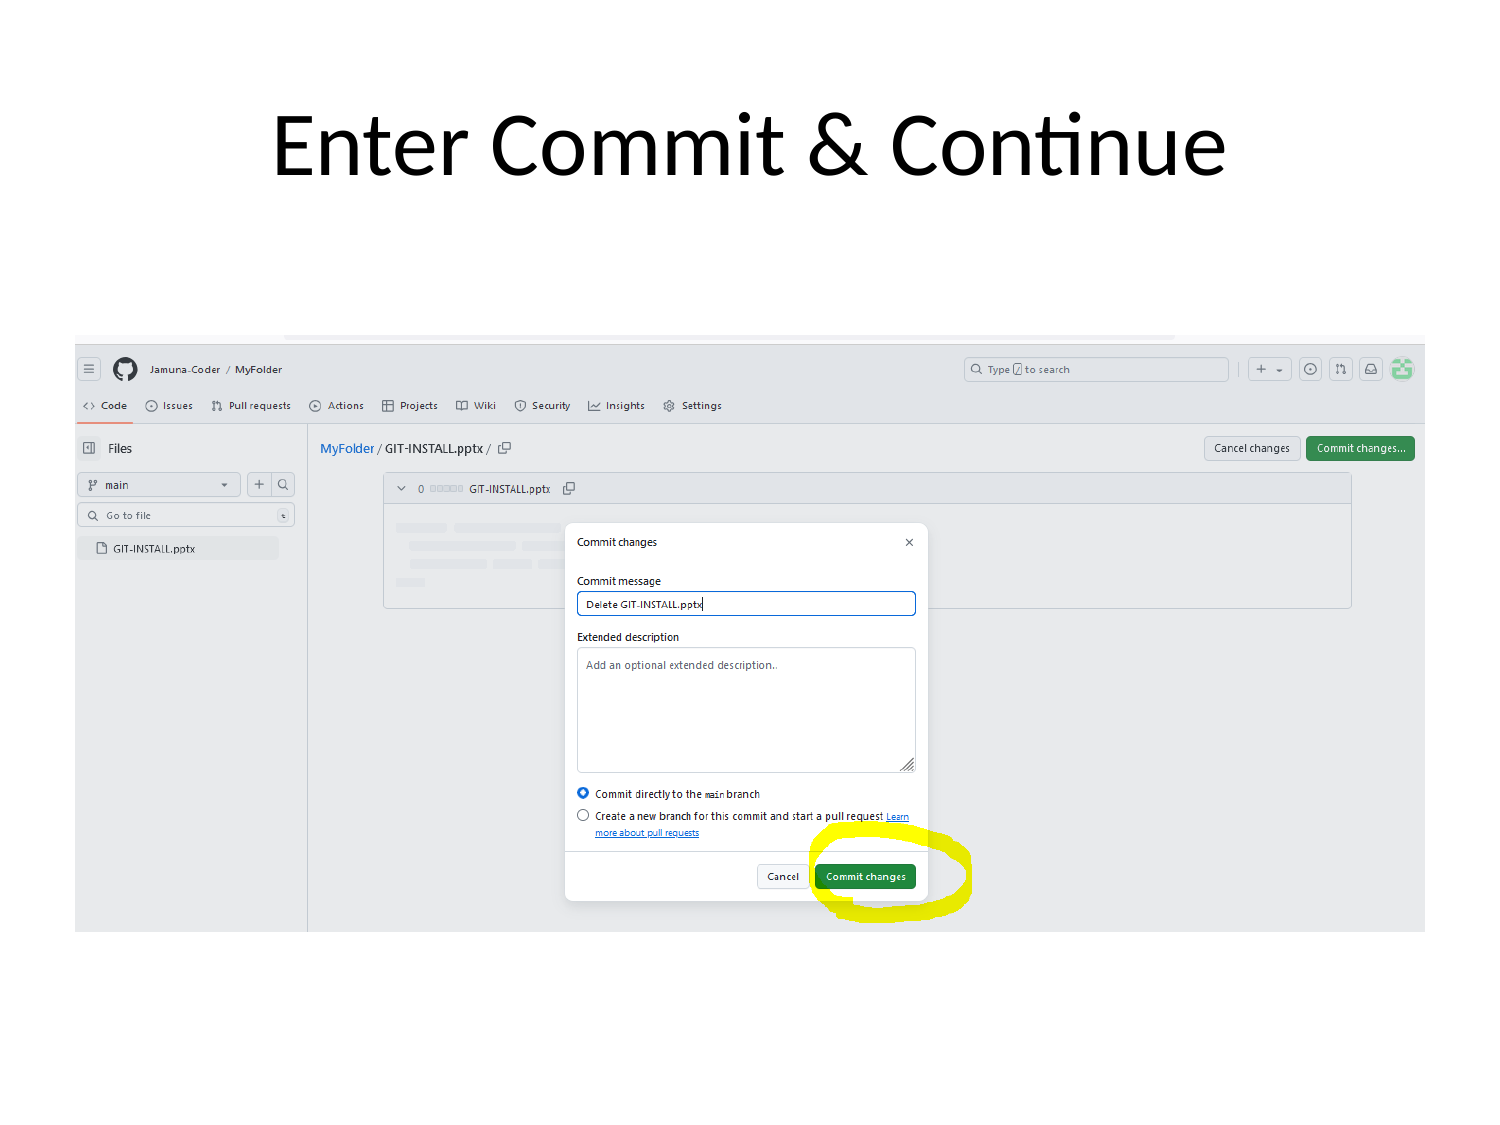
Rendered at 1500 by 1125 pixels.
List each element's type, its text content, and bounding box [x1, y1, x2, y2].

title Enter Commit & Continue [75, 45, 1425, 233]
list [74, 335, 1426, 932]
